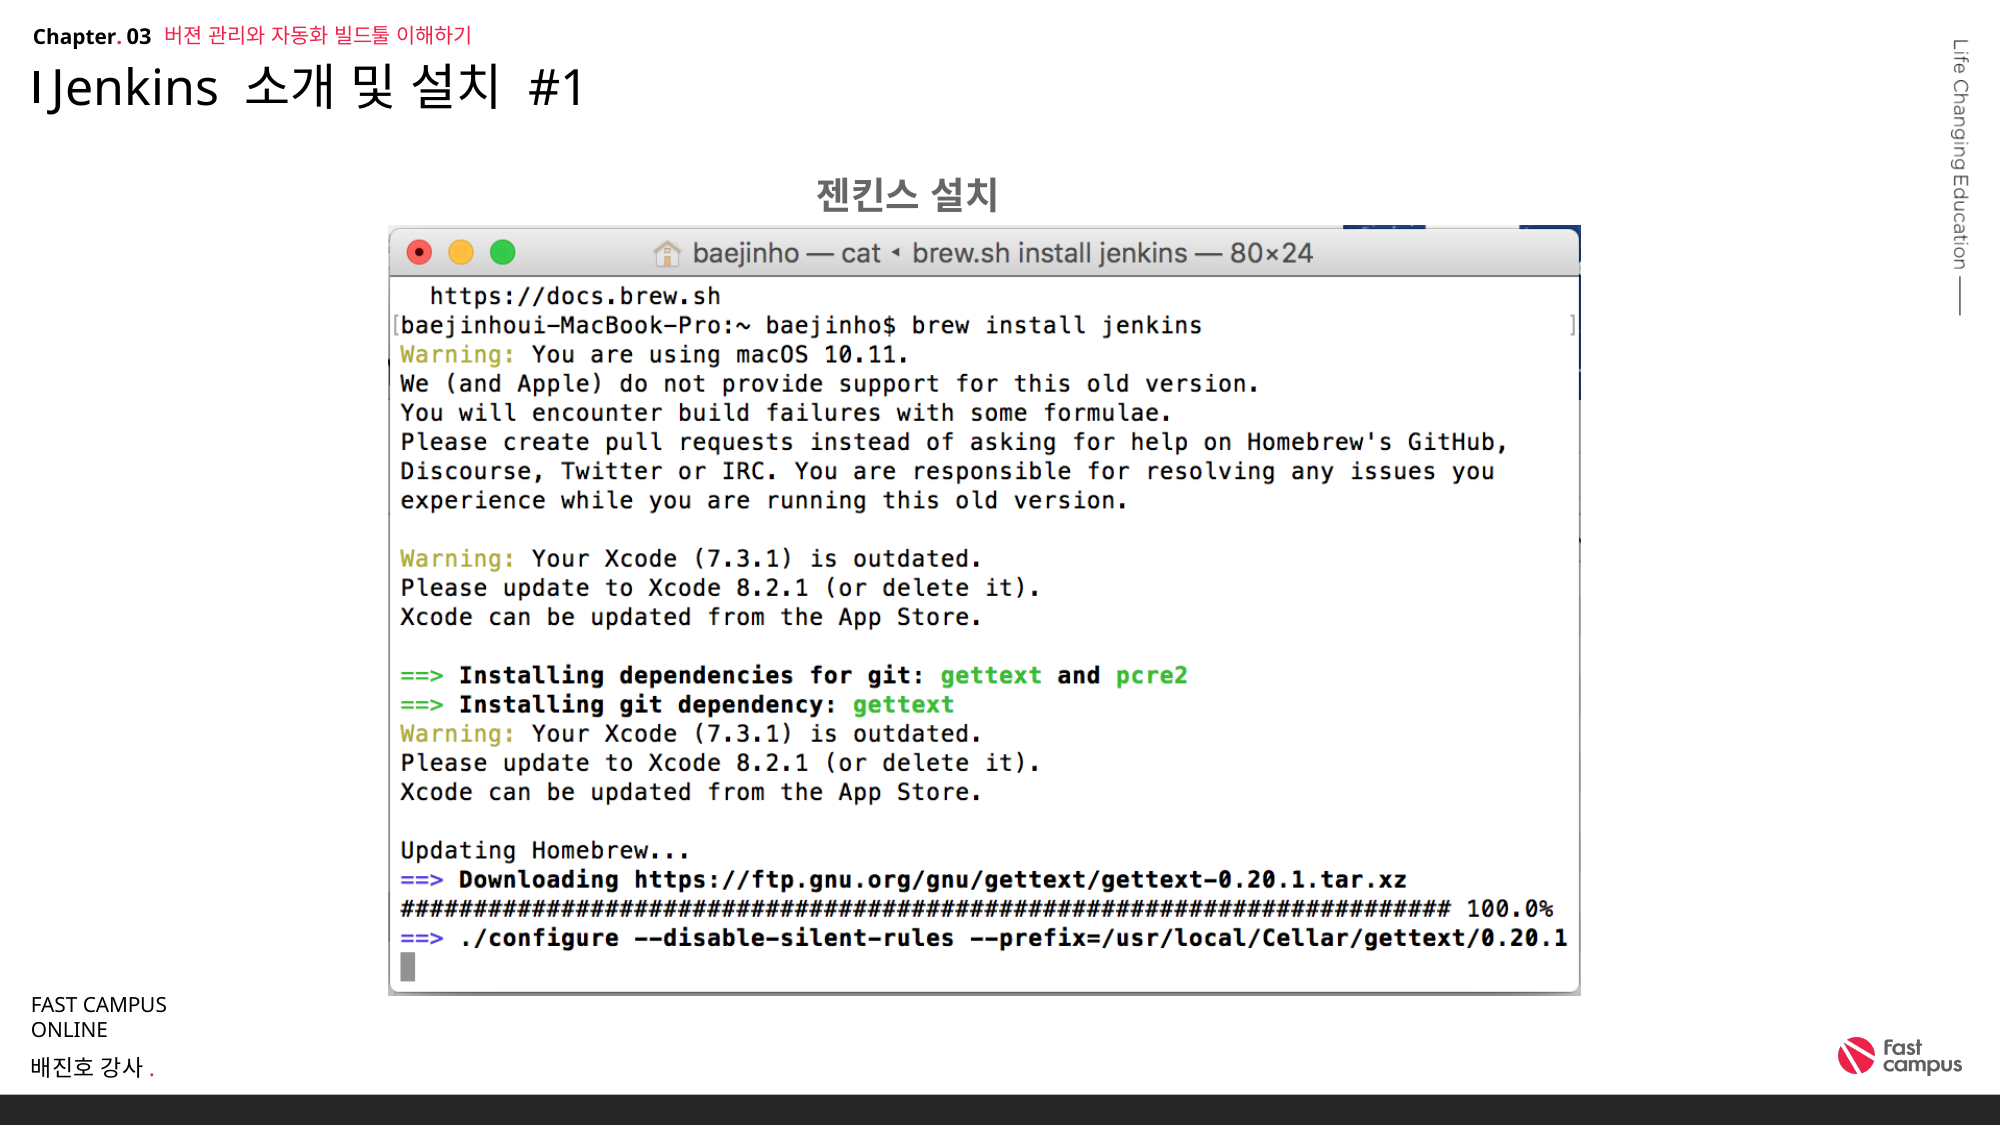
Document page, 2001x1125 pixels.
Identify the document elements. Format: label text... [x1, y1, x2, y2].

picture [1838, 1037, 1962, 1076]
list 버젼 관리와 자동화 빌드툴 이해하기 [150, 18, 552, 55]
picture [388, 225, 1581, 996]
list 03 [111, 18, 150, 55]
picture [1942, 23, 1981, 316]
title Jenkins 소개 및 설치 #1 [36, 54, 1830, 111]
text_box 젠킨스 설치 [801, 164, 1015, 225]
